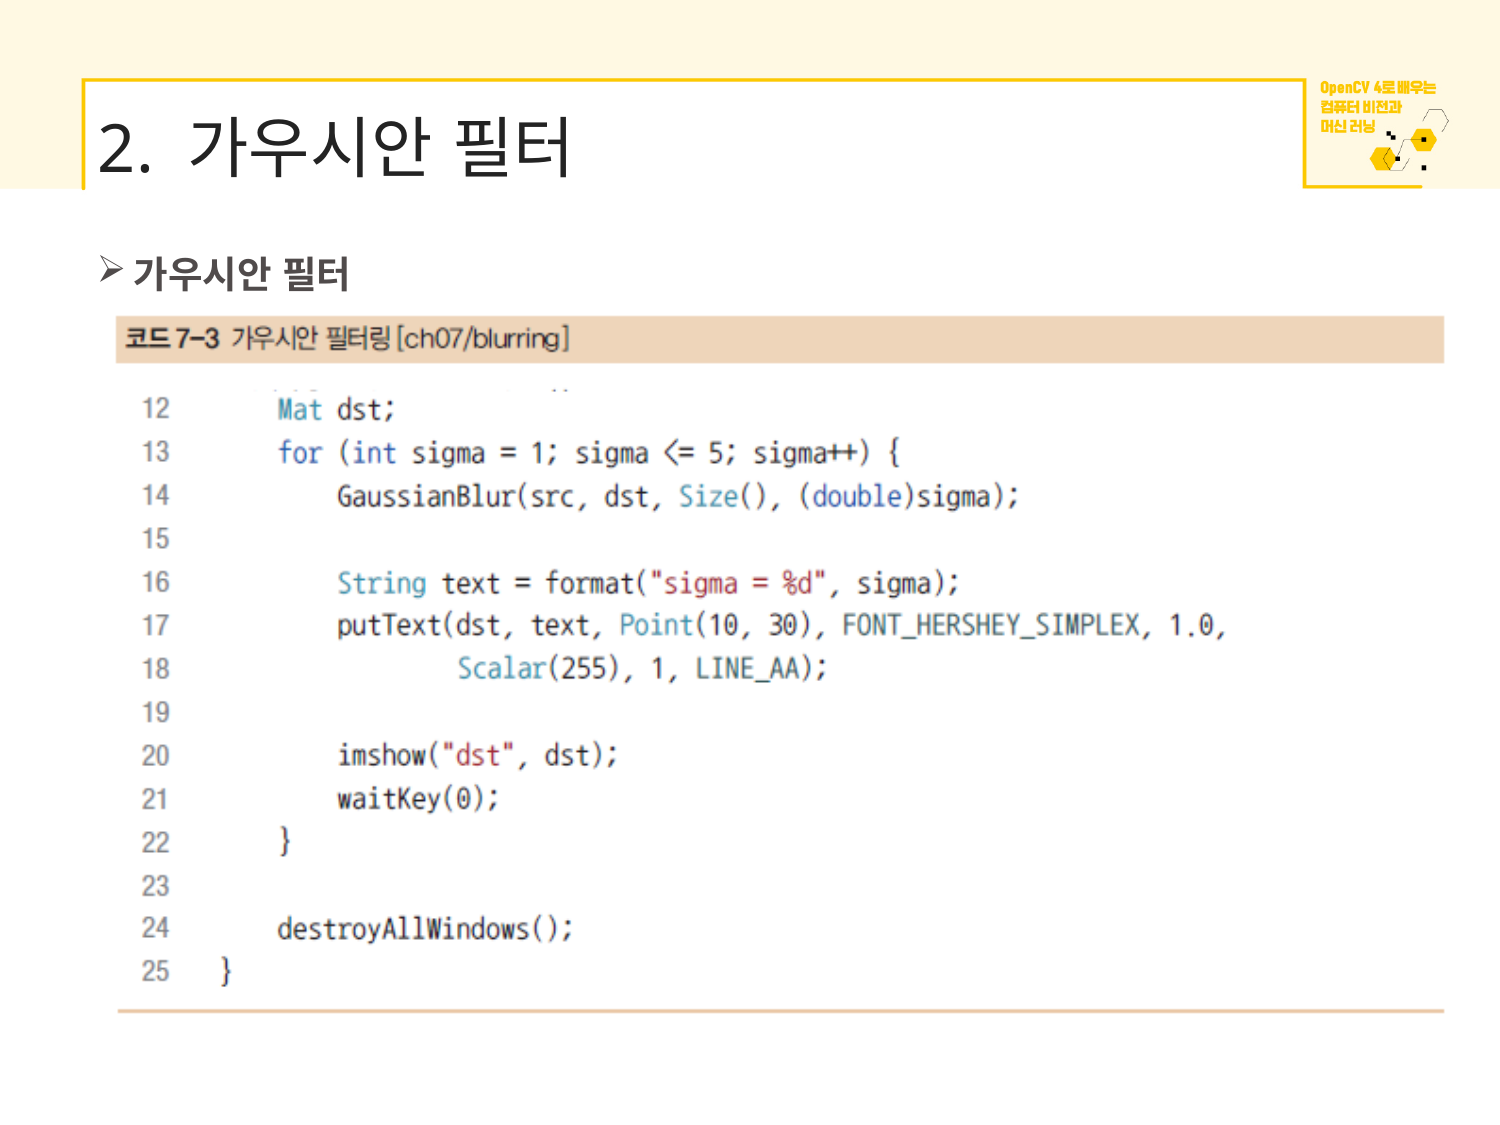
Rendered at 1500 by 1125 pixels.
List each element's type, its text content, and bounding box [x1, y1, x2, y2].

list 가우시안 필터 [81, 239, 1412, 1054]
title 2. 가우시안 필터 [82, 61, 1413, 193]
picture [0, 0, 1500, 1125]
